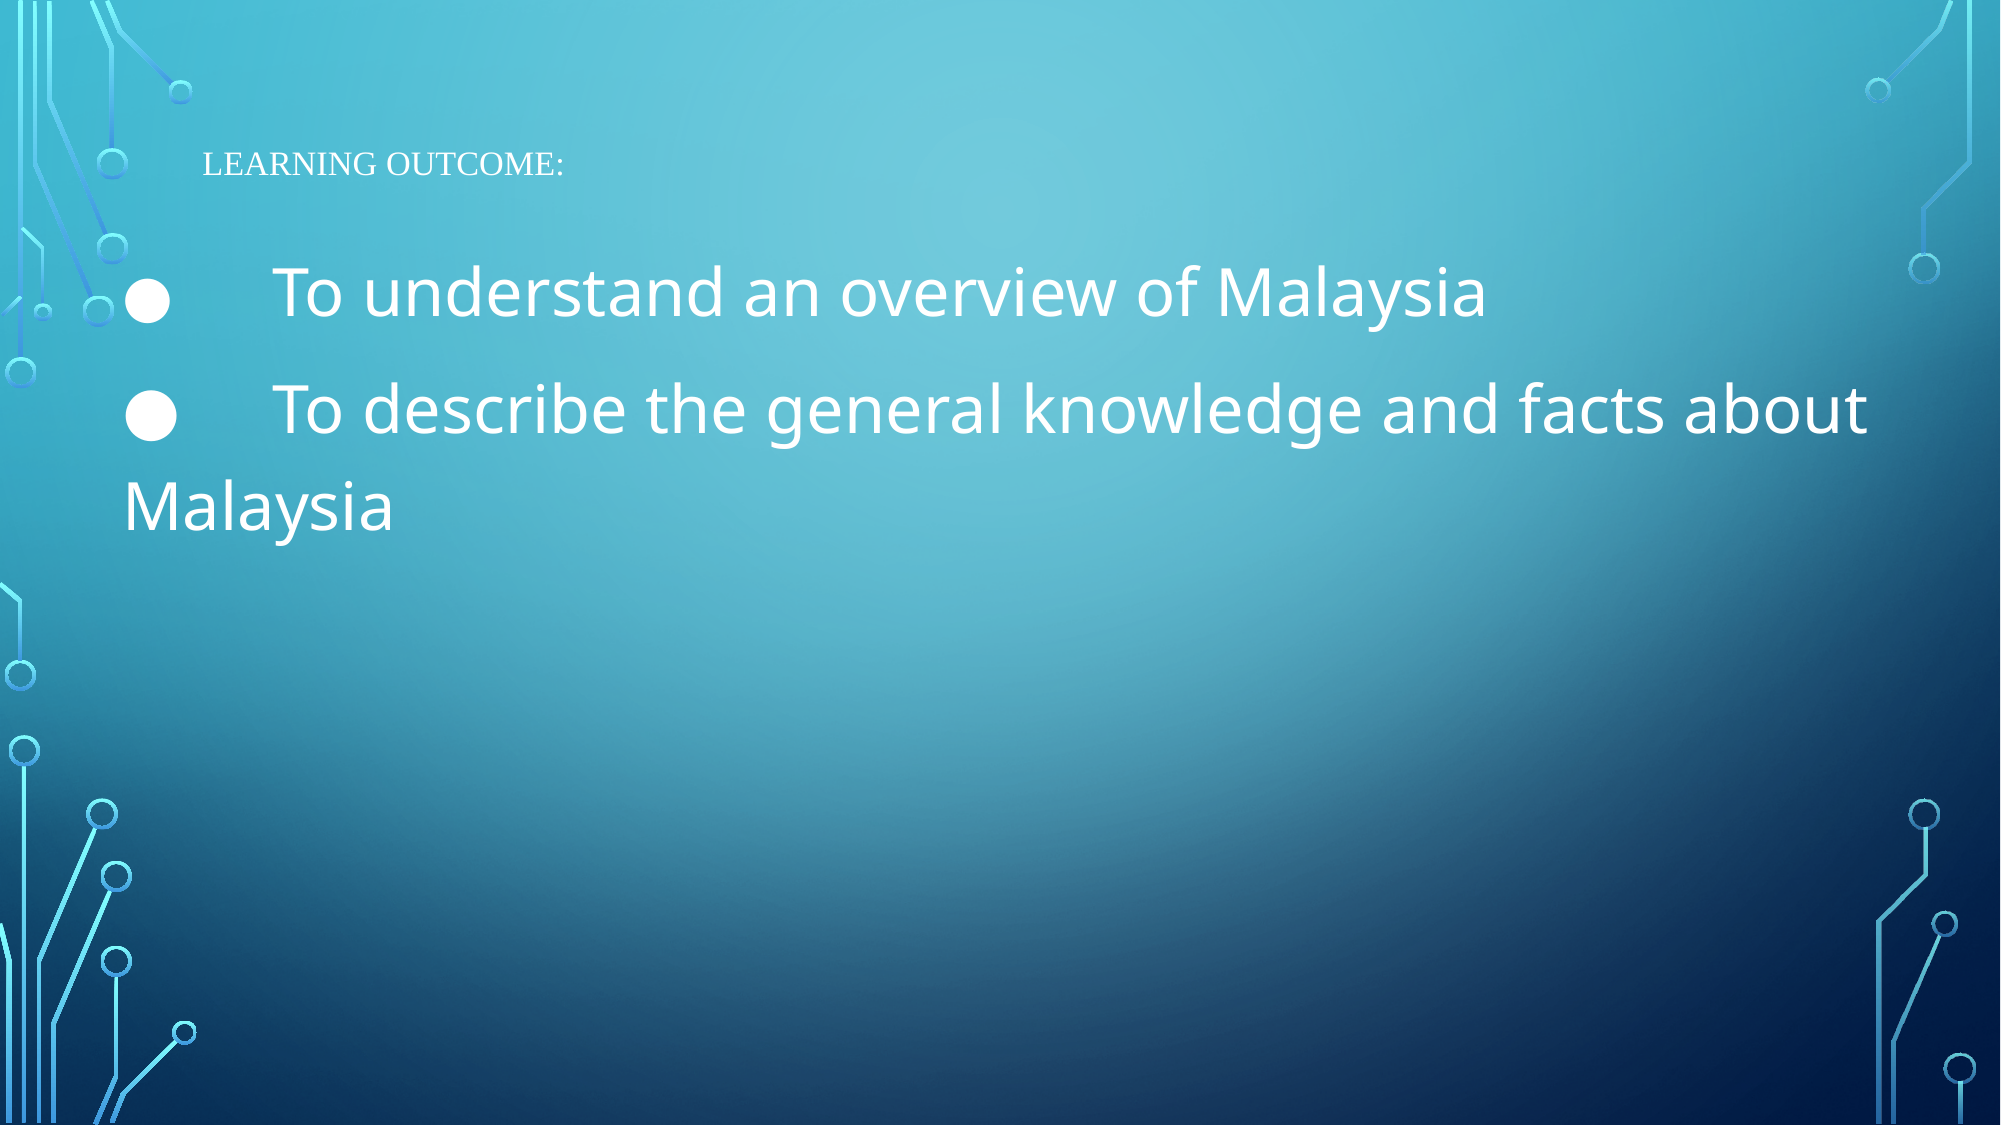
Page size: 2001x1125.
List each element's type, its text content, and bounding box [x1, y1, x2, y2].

list ● To understand an overview of Malaysia ● To describe the general knowledge and facts about Malaysia [107, 226, 1915, 950]
title Learning outcome: [187, 101, 1813, 226]
